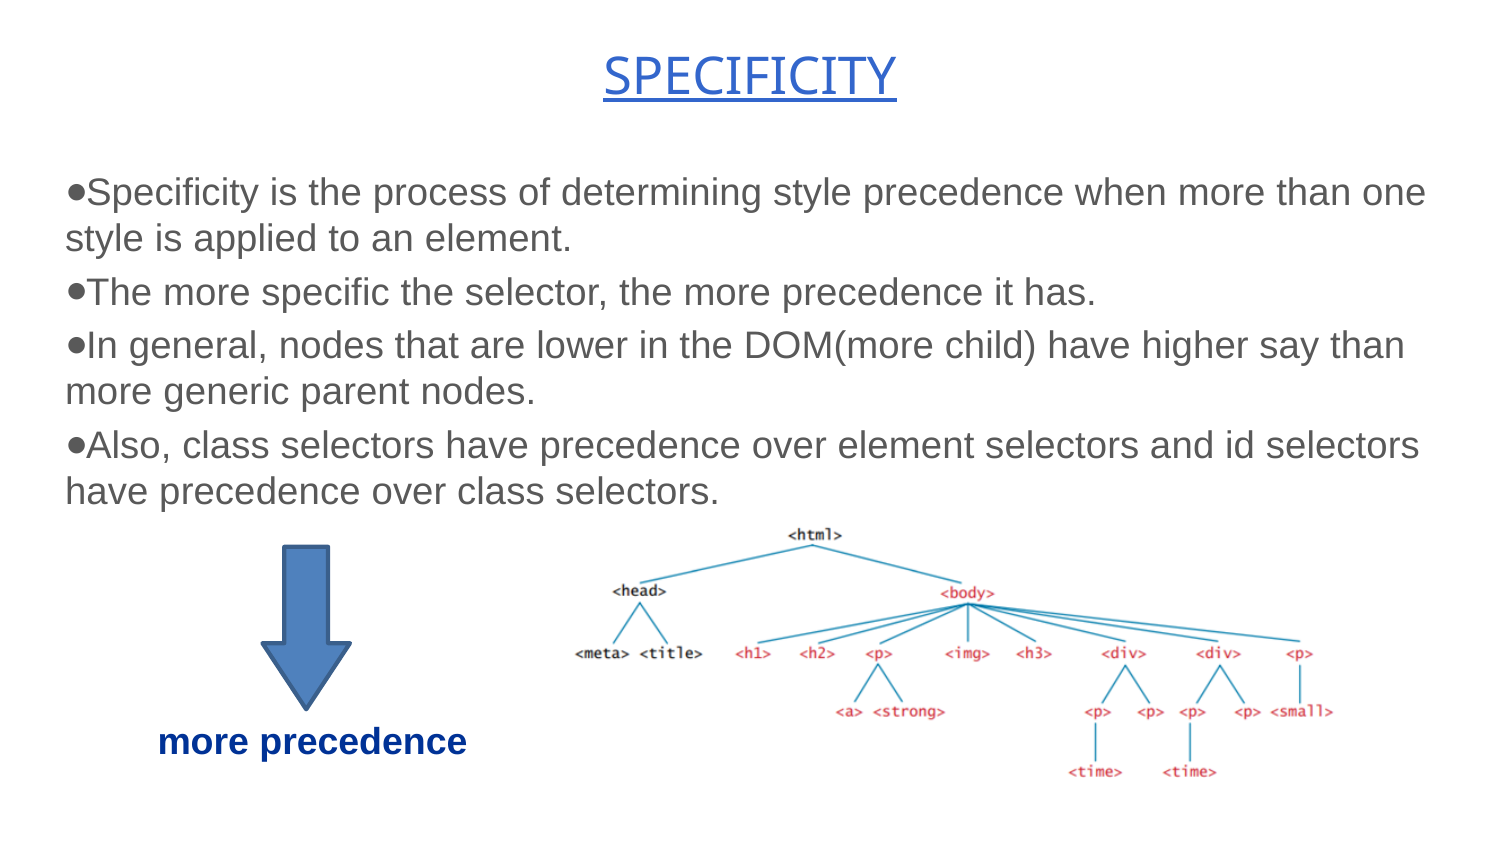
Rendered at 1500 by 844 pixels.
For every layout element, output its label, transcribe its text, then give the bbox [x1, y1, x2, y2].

text_box more precedence [137, 709, 488, 770]
subtitle Specificity is the process of determining style precedence when more than one style is applied to an element. The more specific the selector, the more precedence it has. In general, nodes that are lower in the DOM(more child) have higher say than more generic parent nodes. Also, class selectors have precedence over element selectors and id selectors have precedence over class selectors. [50, 159, 1463, 522]
title SPECIFICITY [0, 37, 1500, 110]
text_box [260, 544, 352, 709]
picture [562, 517, 1351, 787]
